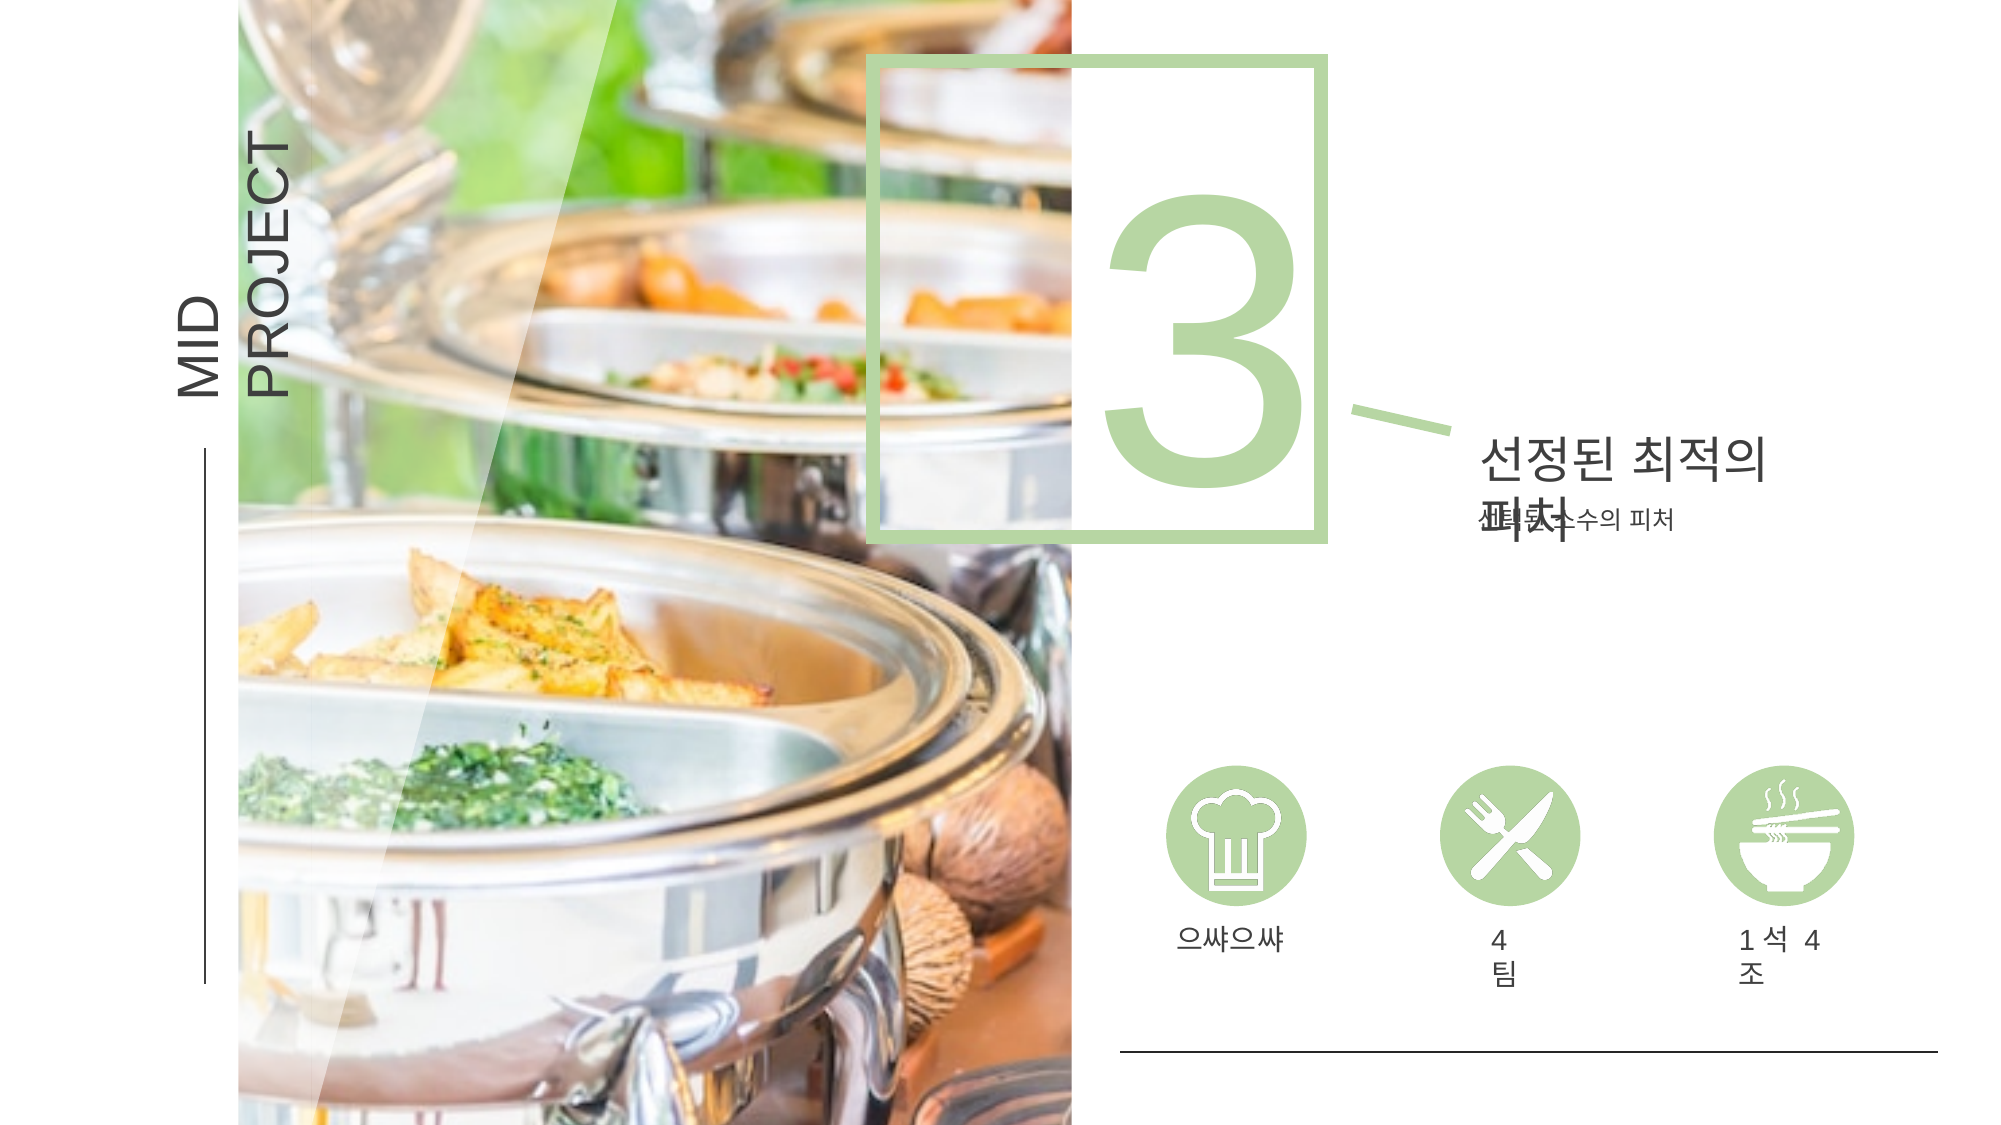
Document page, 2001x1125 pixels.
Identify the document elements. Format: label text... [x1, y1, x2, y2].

picture [1185, 789, 1288, 892]
text_box [1166, 765, 1307, 879]
text_box 1석 4조 [1723, 924, 1856, 999]
text_box 선정된 최적의 피처 [1464, 420, 1875, 556]
text_box 으쌰으쌰 [1161, 913, 1310, 964]
text_box [1440, 765, 1581, 907]
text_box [1351, 408, 1451, 432]
text_box [1207, 900, 1265, 907]
picture [1720, 765, 1860, 916]
text_box 4팀 [1476, 913, 1553, 999]
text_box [238, 0, 618, 1125]
text_box MID PROJECT [152, 18, 232, 417]
text_box 3 [1077, 62, 1336, 576]
picture [618, 0, 1072, 1125]
picture [1465, 792, 1553, 880]
